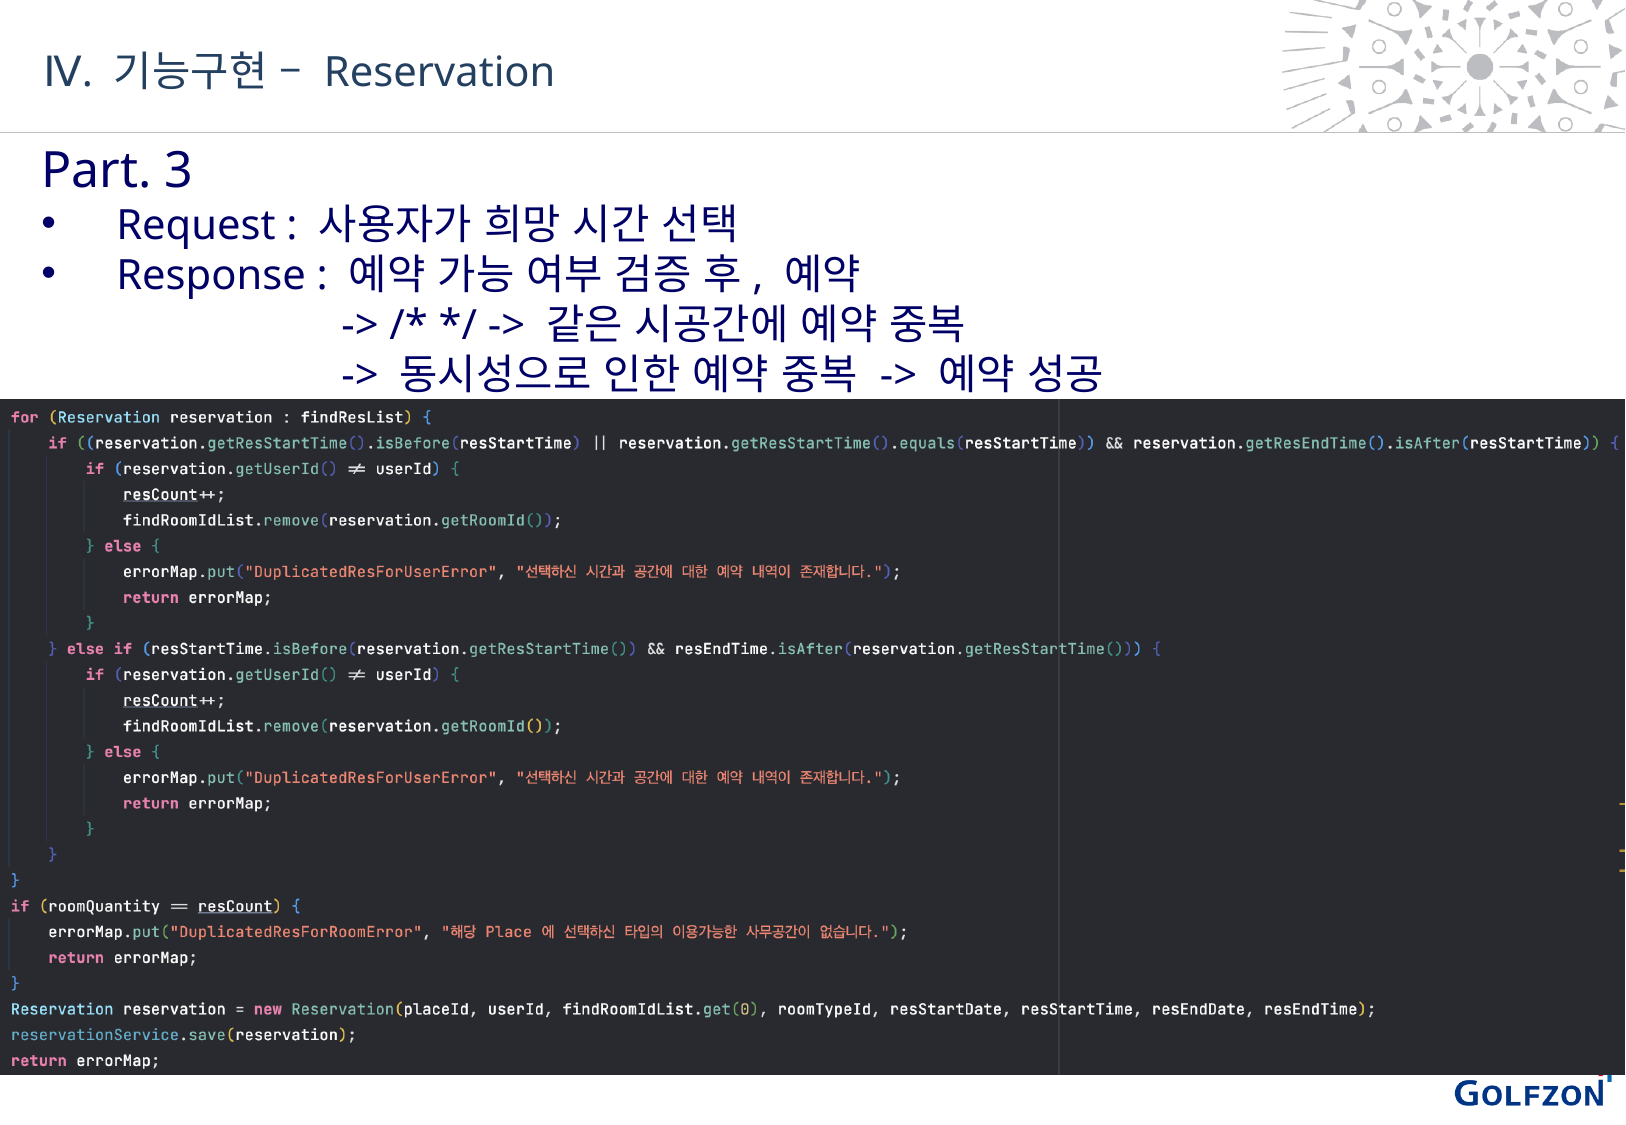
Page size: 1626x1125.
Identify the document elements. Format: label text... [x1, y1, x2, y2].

subtitle Part. 3 Request : 사용자가 희망 시간 선택 Response : 예약 가능 여부 검증 후, 예약 -> /* */ -> 같은 시공간에 예약 중복 -> 동시성으로 인한 예약 중복 -> 예약 성공 [41, 137, 1550, 398]
text_box Ⅳ. 기능구현 – Reservation [41, 42, 625, 95]
picture [1281, 0, 1625, 132]
picture [0, 398, 1625, 1106]
